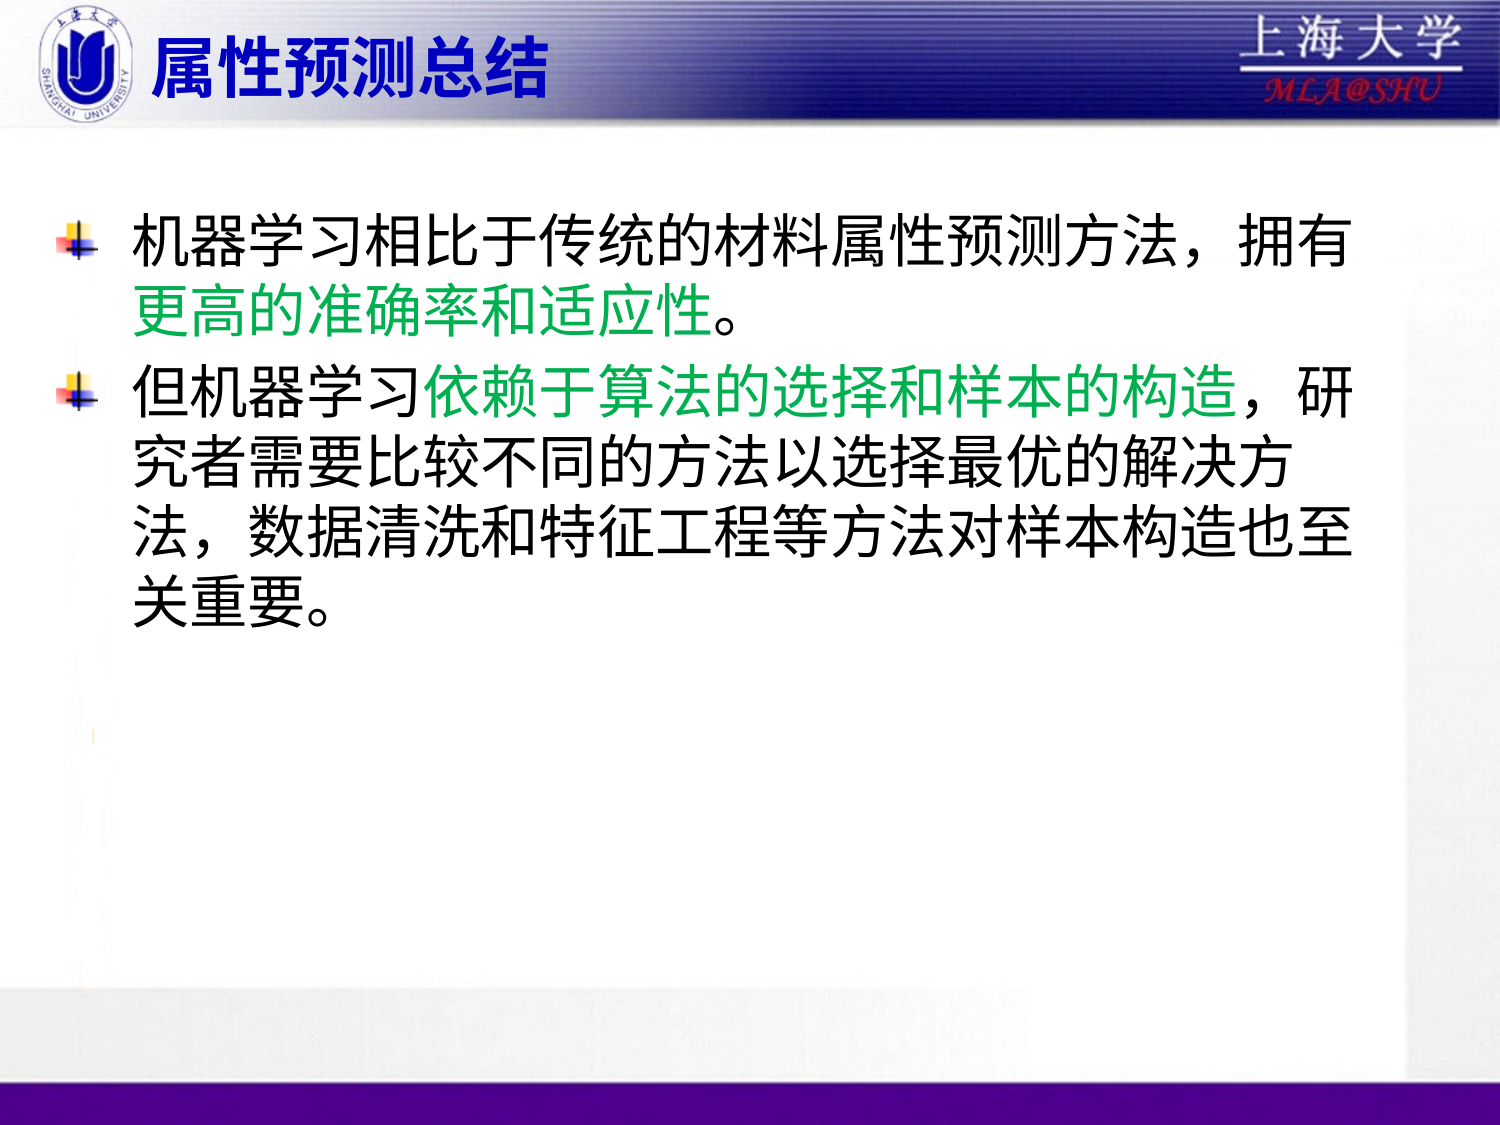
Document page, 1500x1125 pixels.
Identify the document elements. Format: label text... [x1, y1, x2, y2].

title 属性预测总结 [135, 0, 1486, 131]
list 机器学习相比于传统的材料属性预测方法，拥有更高的准确率和适应性。 但机器学习依赖于算法的选择和样本的构造，研究者需要比较不同的方法以选择最优的解决方法，数据清洗和特征工程等方法对样本构造也至关重要。 [41, 196, 1425, 1005]
picture [0, 0, 1500, 1125]
